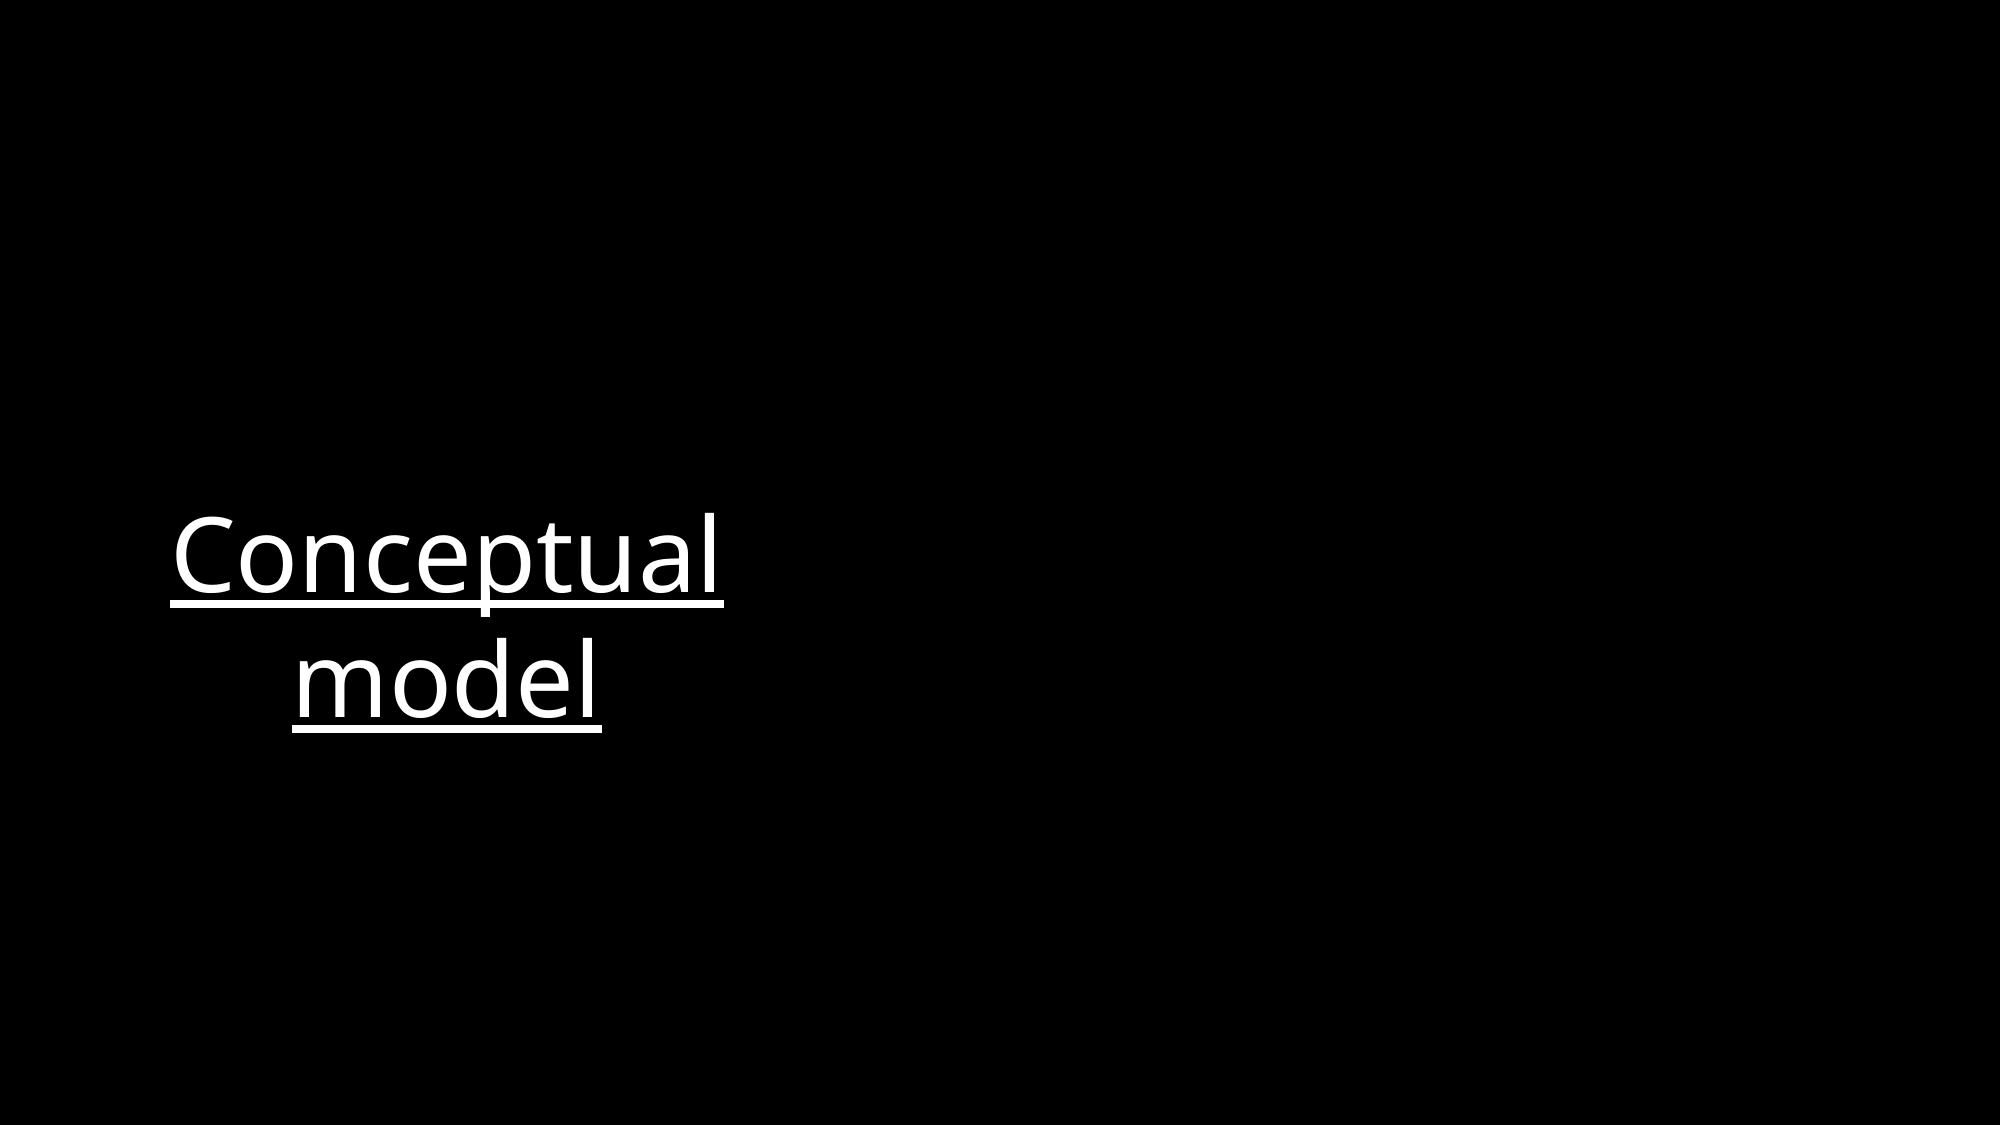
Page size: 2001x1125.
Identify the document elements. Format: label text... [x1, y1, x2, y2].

text_box Conceptual model [21, 480, 873, 746]
